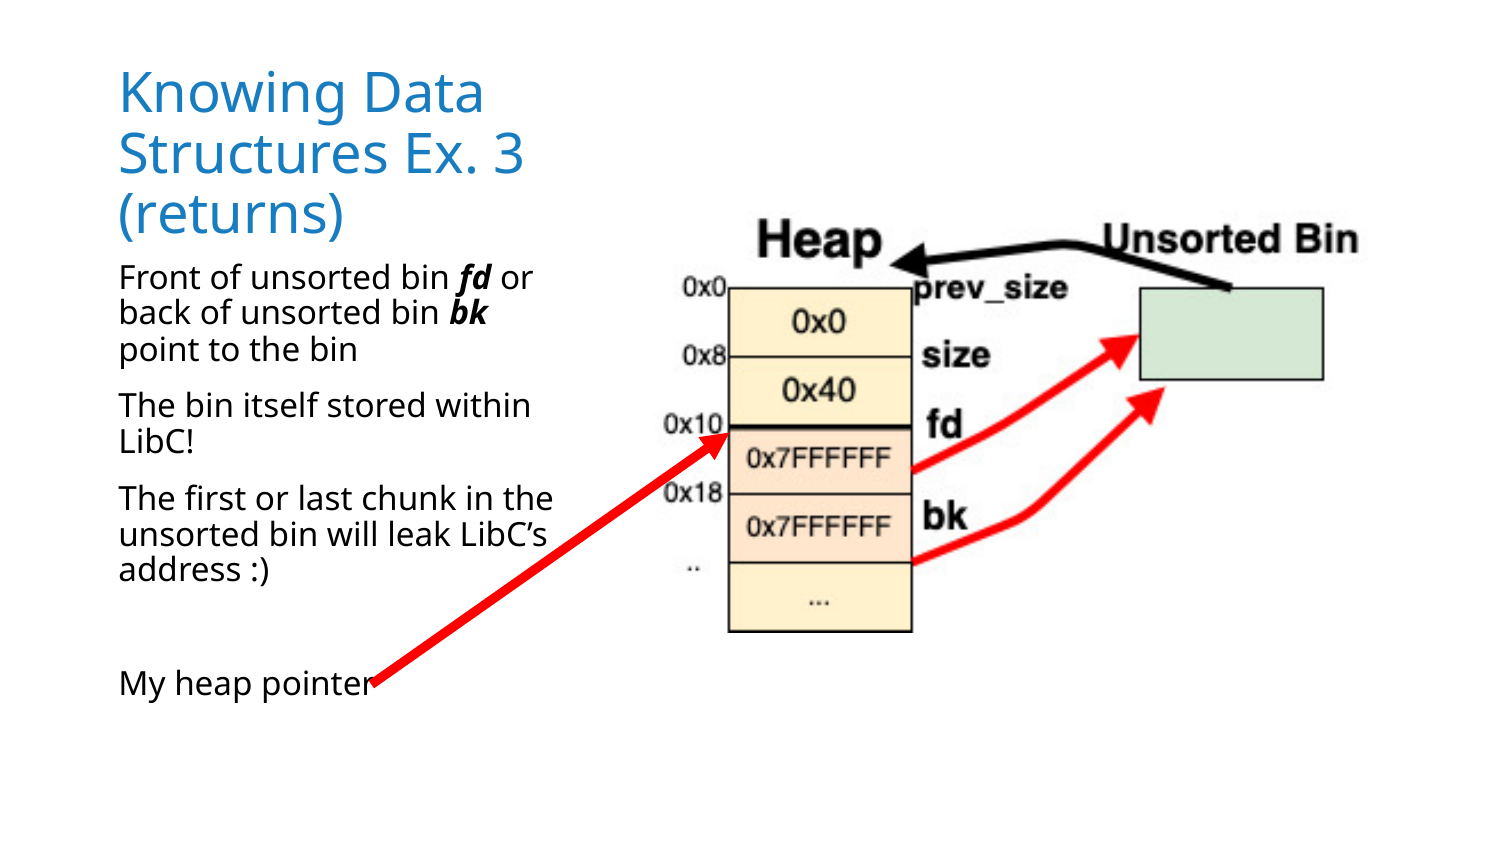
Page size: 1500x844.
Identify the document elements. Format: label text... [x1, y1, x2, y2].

list Front of unsorted bin fd or back of unsorted bin bk point to the bin The bin itself stored within LibC! The first or last chunk in the unsorted bin will leak LibC’s address :) My heap pointer [103, 253, 588, 723]
title Knowing Data Structures Ex. 3 (returns) [103, 56, 588, 253]
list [637, 210, 1398, 633]
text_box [371, 432, 730, 685]
